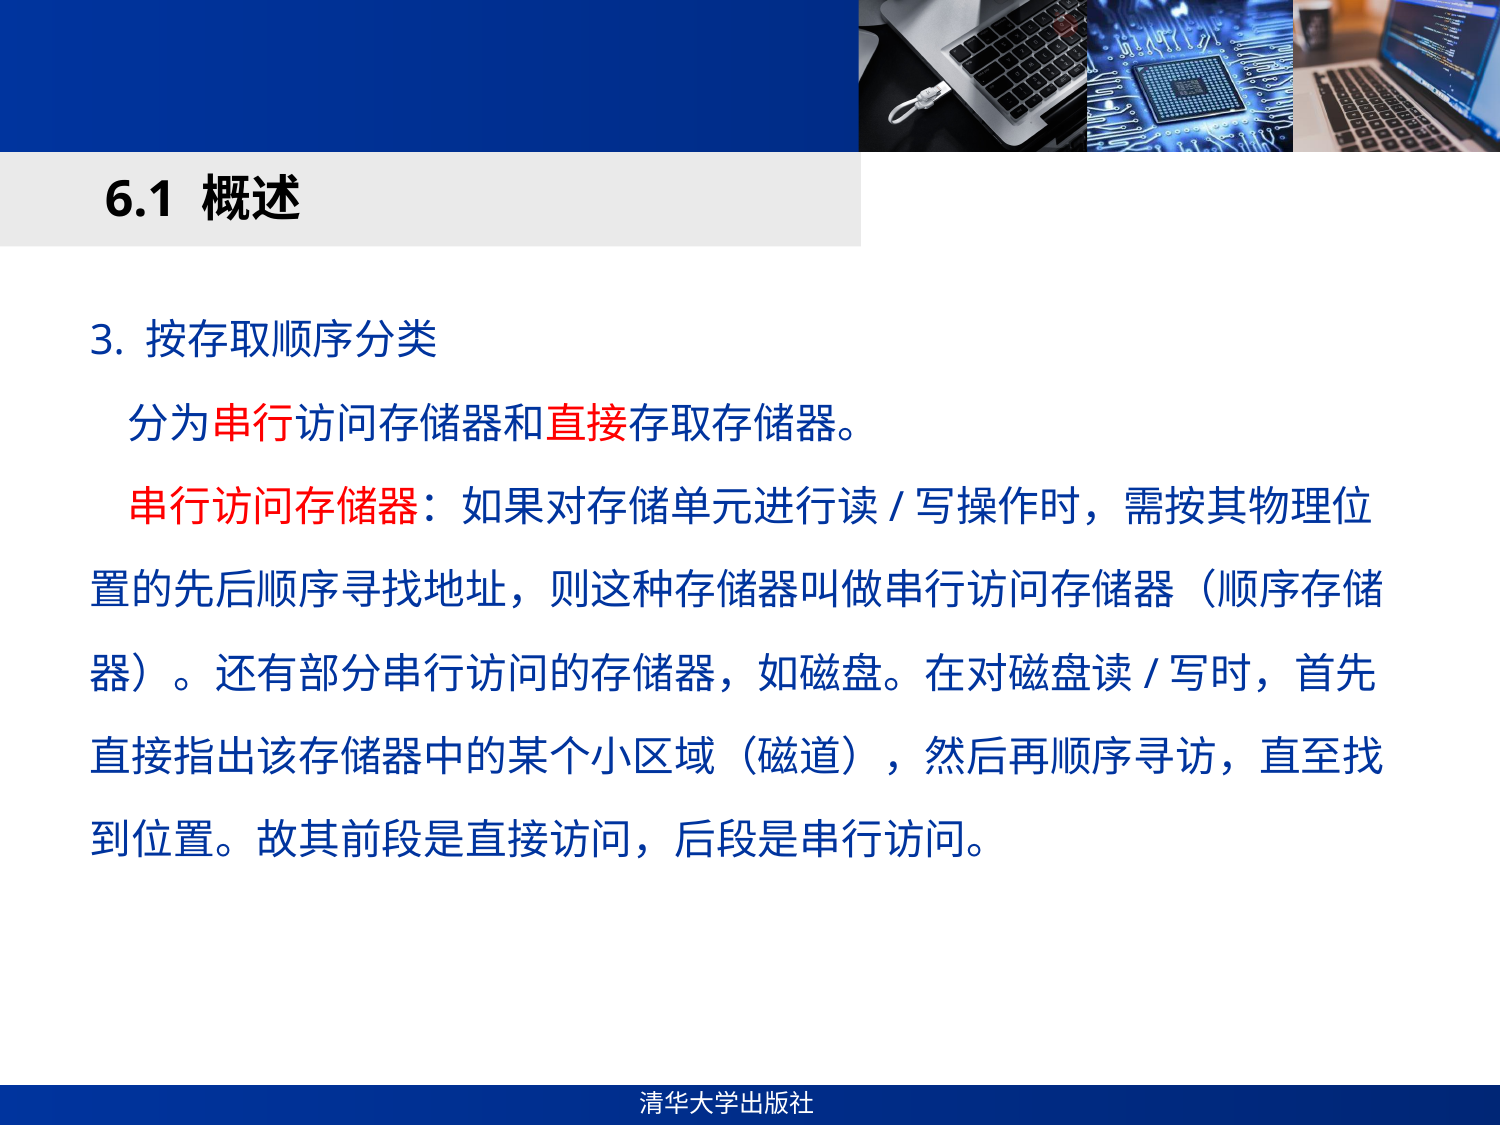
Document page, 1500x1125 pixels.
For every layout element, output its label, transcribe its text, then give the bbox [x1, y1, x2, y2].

picture [858, 0, 1500, 152]
text_box 6.1 概述 [90, 158, 543, 254]
list 3. 按存取顺序分类 分为串行访问存储器和直接存取存储器。 串行访问存储器：如果对存储单元进行读/写操作时，需按其物理位置的先后顺序寻找地址，则这种存储器叫做串行访问存储器（顺序存储器）。还有部分串行访问的存储器，如磁盘。在对磁盘读/写时，首先直接指出该存储器中的某个小区域（磁道），然后再顺序寻访，直至找到位置。故其前段是直接访问，后段是串行访问。 [75, 272, 1425, 972]
